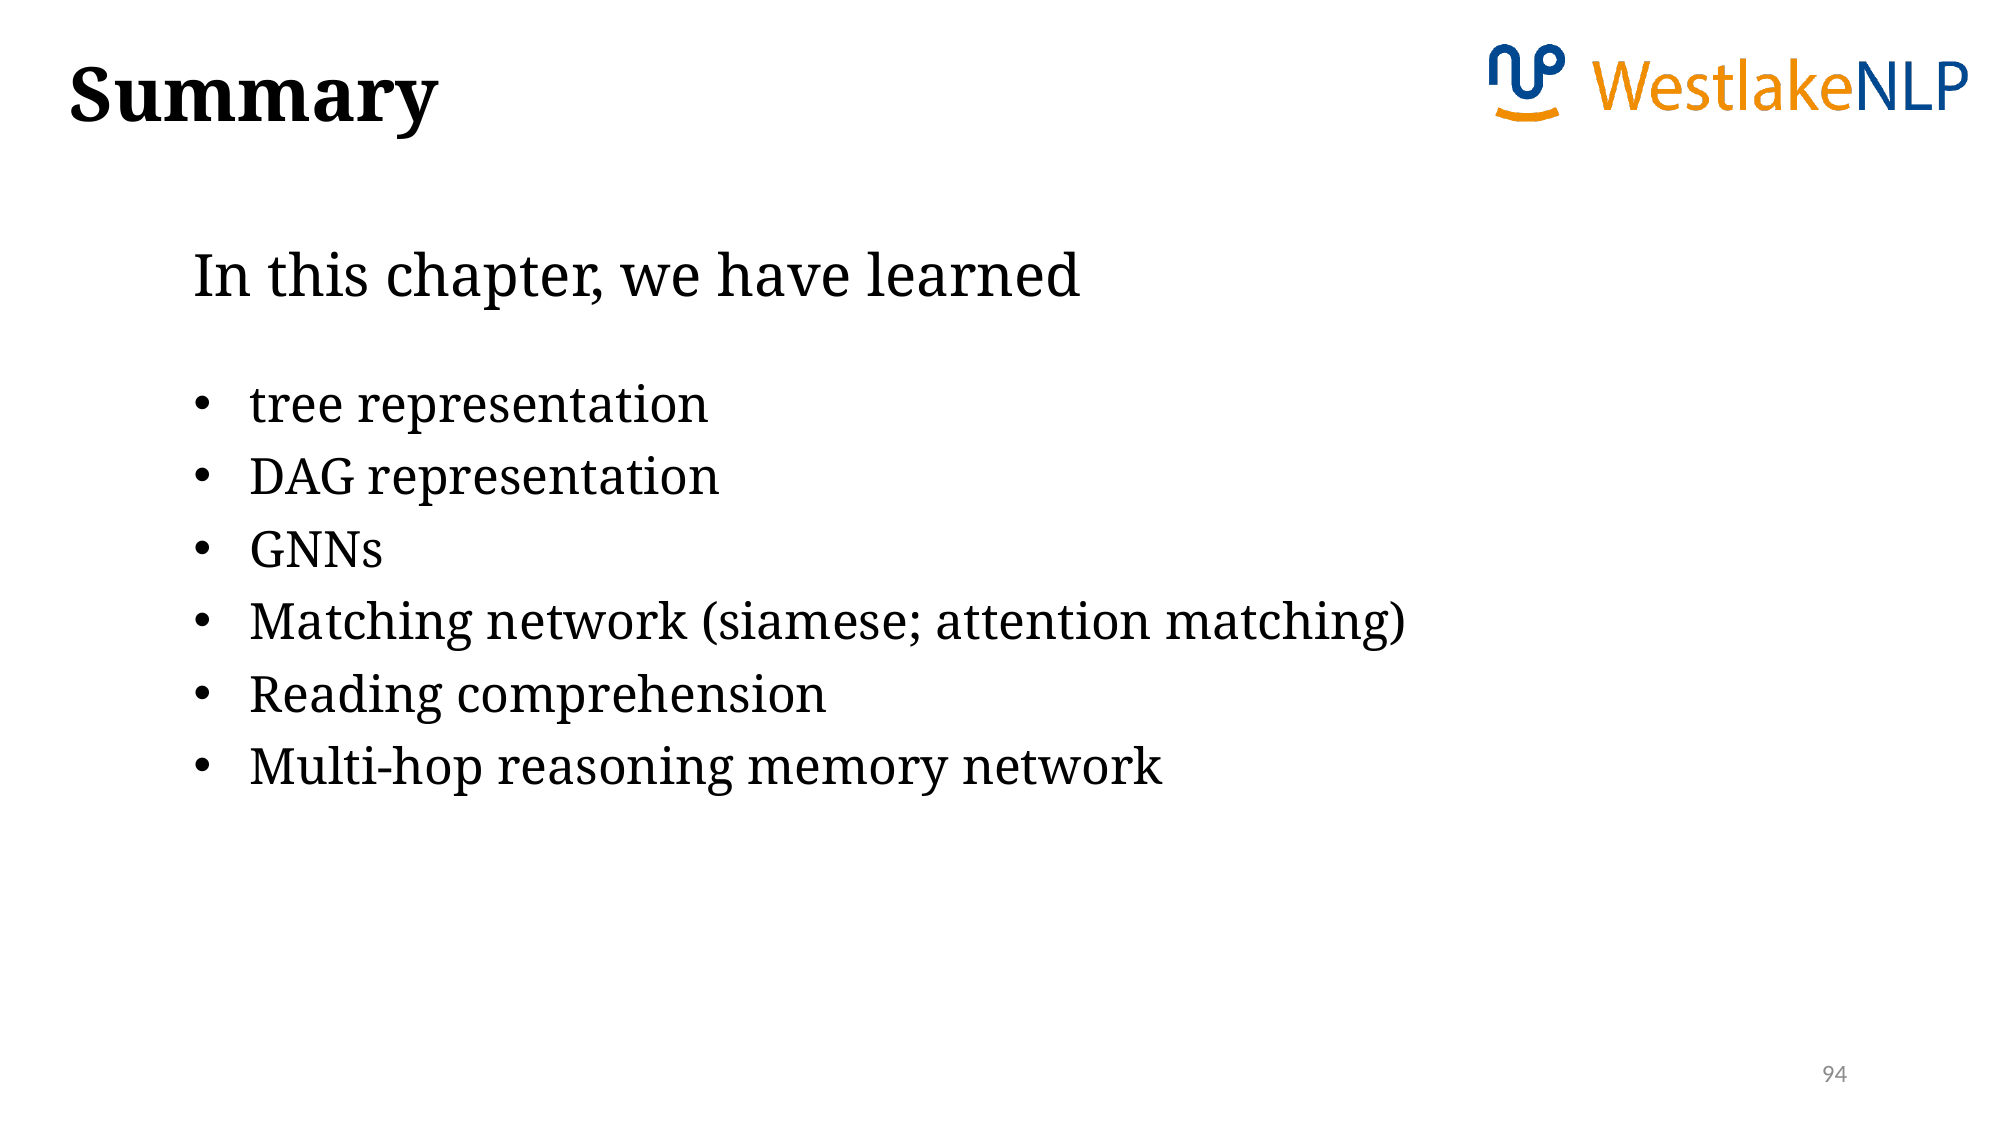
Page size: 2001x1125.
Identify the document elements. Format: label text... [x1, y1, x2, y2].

picture [1459, 0, 2000, 170]
slide_number 94 [1412, 1042, 1863, 1103]
text_box In this chapter, we have learned [178, 230, 1698, 316]
text_box tree representation DAG representation GNNs Matching network (siamese; attention matching) Reading comprehension Multi-hop reasoning memory network [178, 364, 1576, 802]
text_box Summary [54, 39, 1293, 144]
